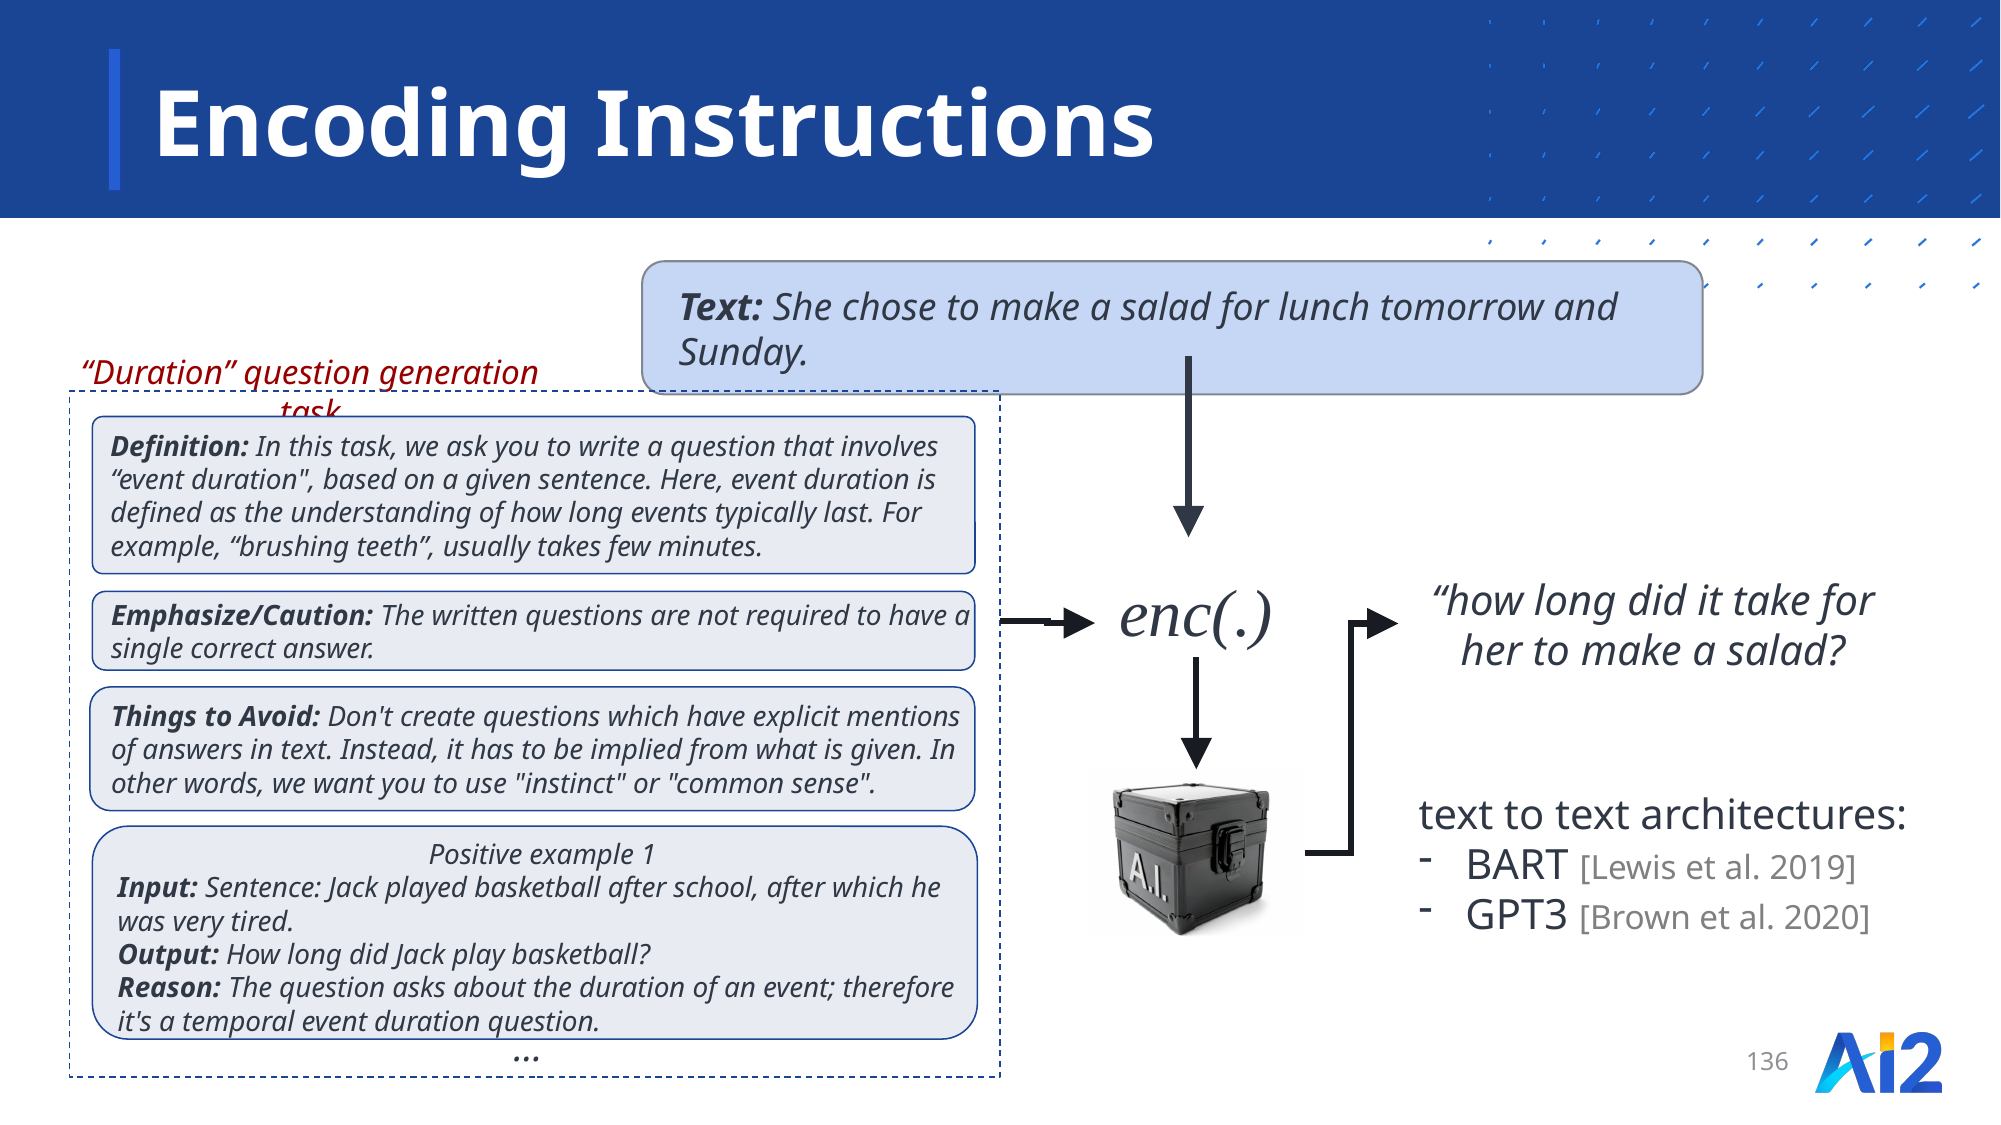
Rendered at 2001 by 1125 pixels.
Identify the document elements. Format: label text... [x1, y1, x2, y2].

title Encoding Instructions [137, 47, 1863, 206]
text_box Definition: In this task, we ask you to write a question that involves “event duration", based on a given sentence. Here, event duration is defined as the understanding of how long events typically last. For example, “brushing teeth”, usually takes few minutes. [92, 416, 976, 574]
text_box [999, 620, 1095, 624]
picture [1088, 769, 1305, 937]
text_box Emphasize/Caution: The written questions are not required to have a single correct answer. [92, 591, 975, 671]
text_box text to text architectures: BART [Lewis et al. 2019] GPT3 [Brown et al. 2020] [1403, 780, 1934, 946]
picture [1487, 0, 2000, 289]
text_box “how long did it take for her to make a salad? [1398, 566, 1908, 681]
text_box enc(.) [1088, 562, 1305, 658]
text_box … [498, 1016, 558, 1077]
text_box Text: She chose to make a salad for lunch tomorrow and Sunday. [641, 260, 1704, 396]
text_box [69, 391, 1000, 1078]
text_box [1304, 624, 1399, 853]
slide_number 136 [1716, 1032, 1804, 1093]
text_box “Duration” question generation task [43, 330, 578, 451]
text_box Positive example 1 Input: Sentence: Jack played basketball after school, after which he was very tired. Output: How long did Jack play basketball? Reason: The question asks about the duration of an event; therefore it's a temporal event duration question. [92, 826, 978, 1040]
text_box Things to Avoid: Don't create questions which have explicit mentions of answers in text. Instead, it has to be implied from what is given. In other words, we want you to use "instinct" or "common sense". [89, 686, 975, 811]
picture [1815, 1032, 1942, 1093]
